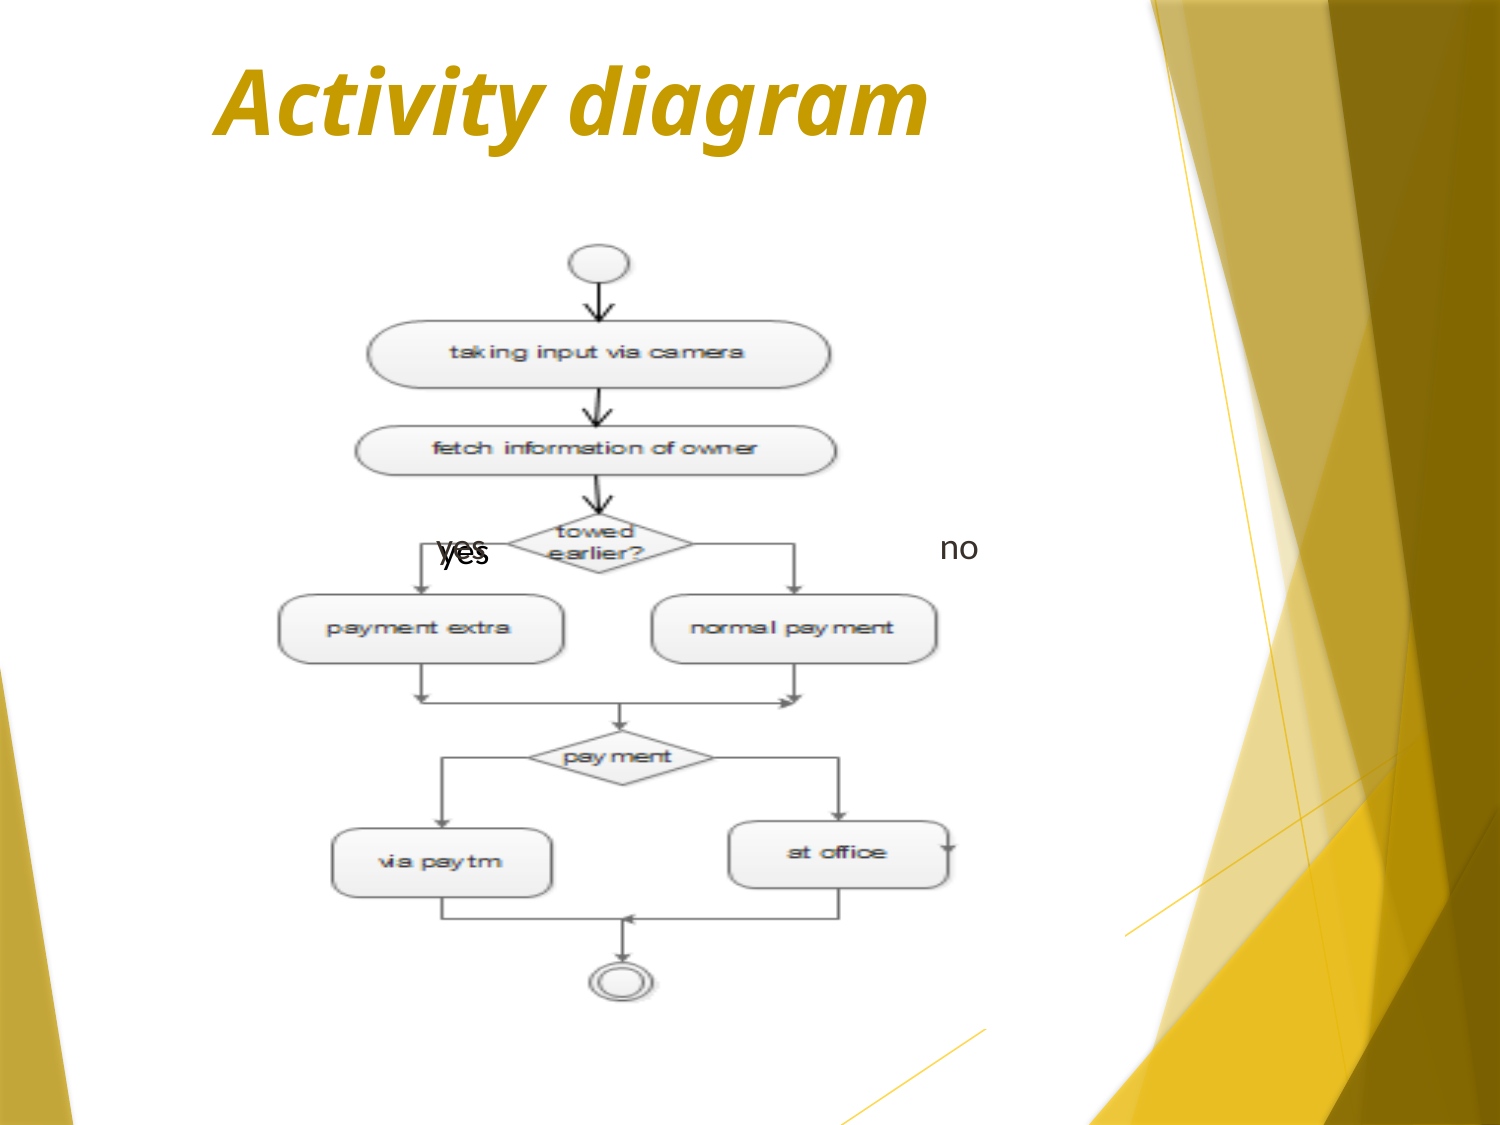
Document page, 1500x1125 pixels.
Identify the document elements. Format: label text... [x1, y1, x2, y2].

title Activity diagram [0, 36, 1175, 139]
picture [186, 236, 1126, 1030]
